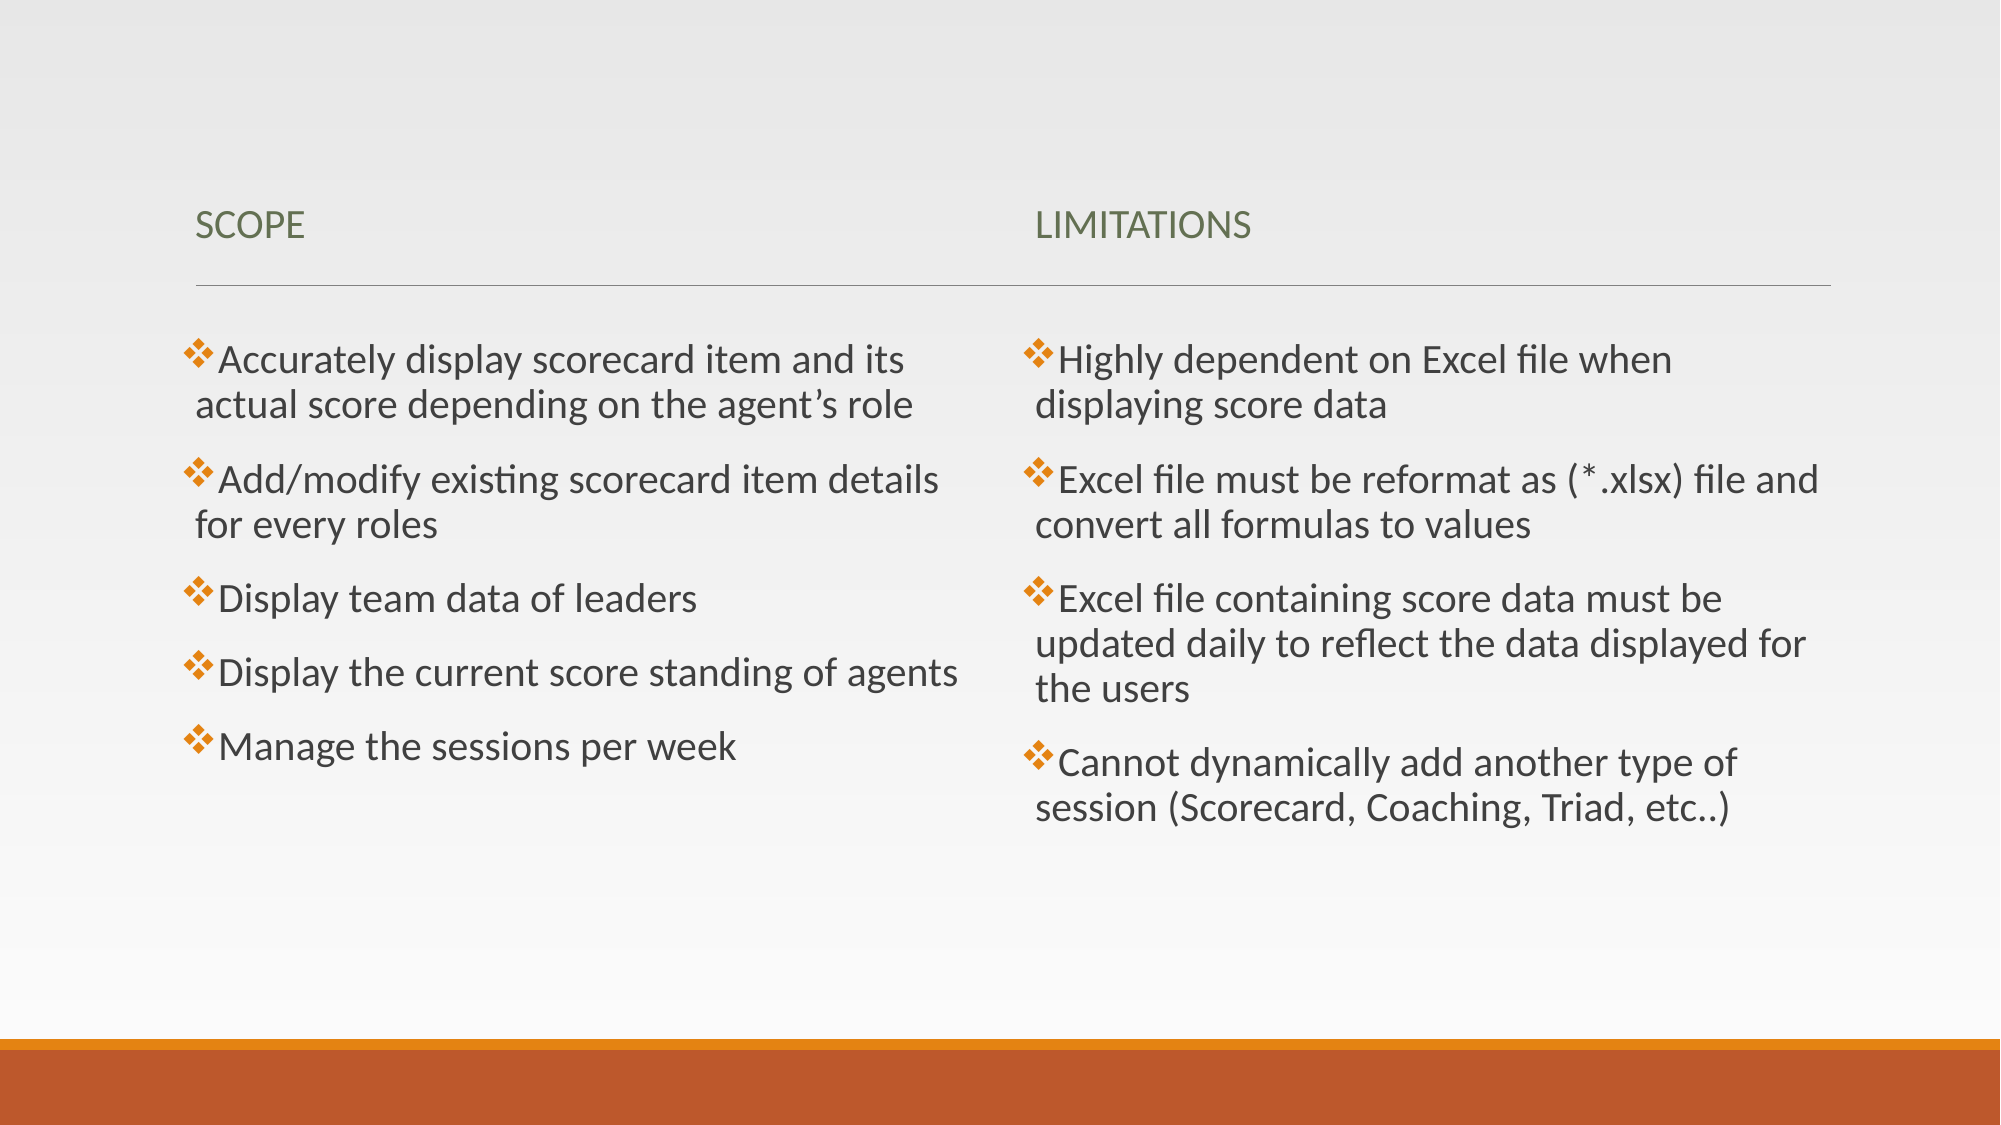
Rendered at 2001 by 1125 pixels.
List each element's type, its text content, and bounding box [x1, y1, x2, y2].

list Scope [180, 164, 990, 285]
list Limitations [1020, 164, 1830, 285]
list Accurately display scorecard item and its actual score depending on the agent’s role Add/modify existing scorecard item details for every roles Display team data of leaders Display the current score standing of agents Manage the sessions per week [180, 330, 990, 990]
list Highly dependent on Excel file when displaying score data Excel file must be reformat as (*.xlsx) file and convert all formulas to values Excel file containing score data must be updated daily to reflect the data displayed for the users Cannot dynamically add another type of session (Scorecard, Coaching, Triad, etc..) [1020, 330, 1830, 990]
